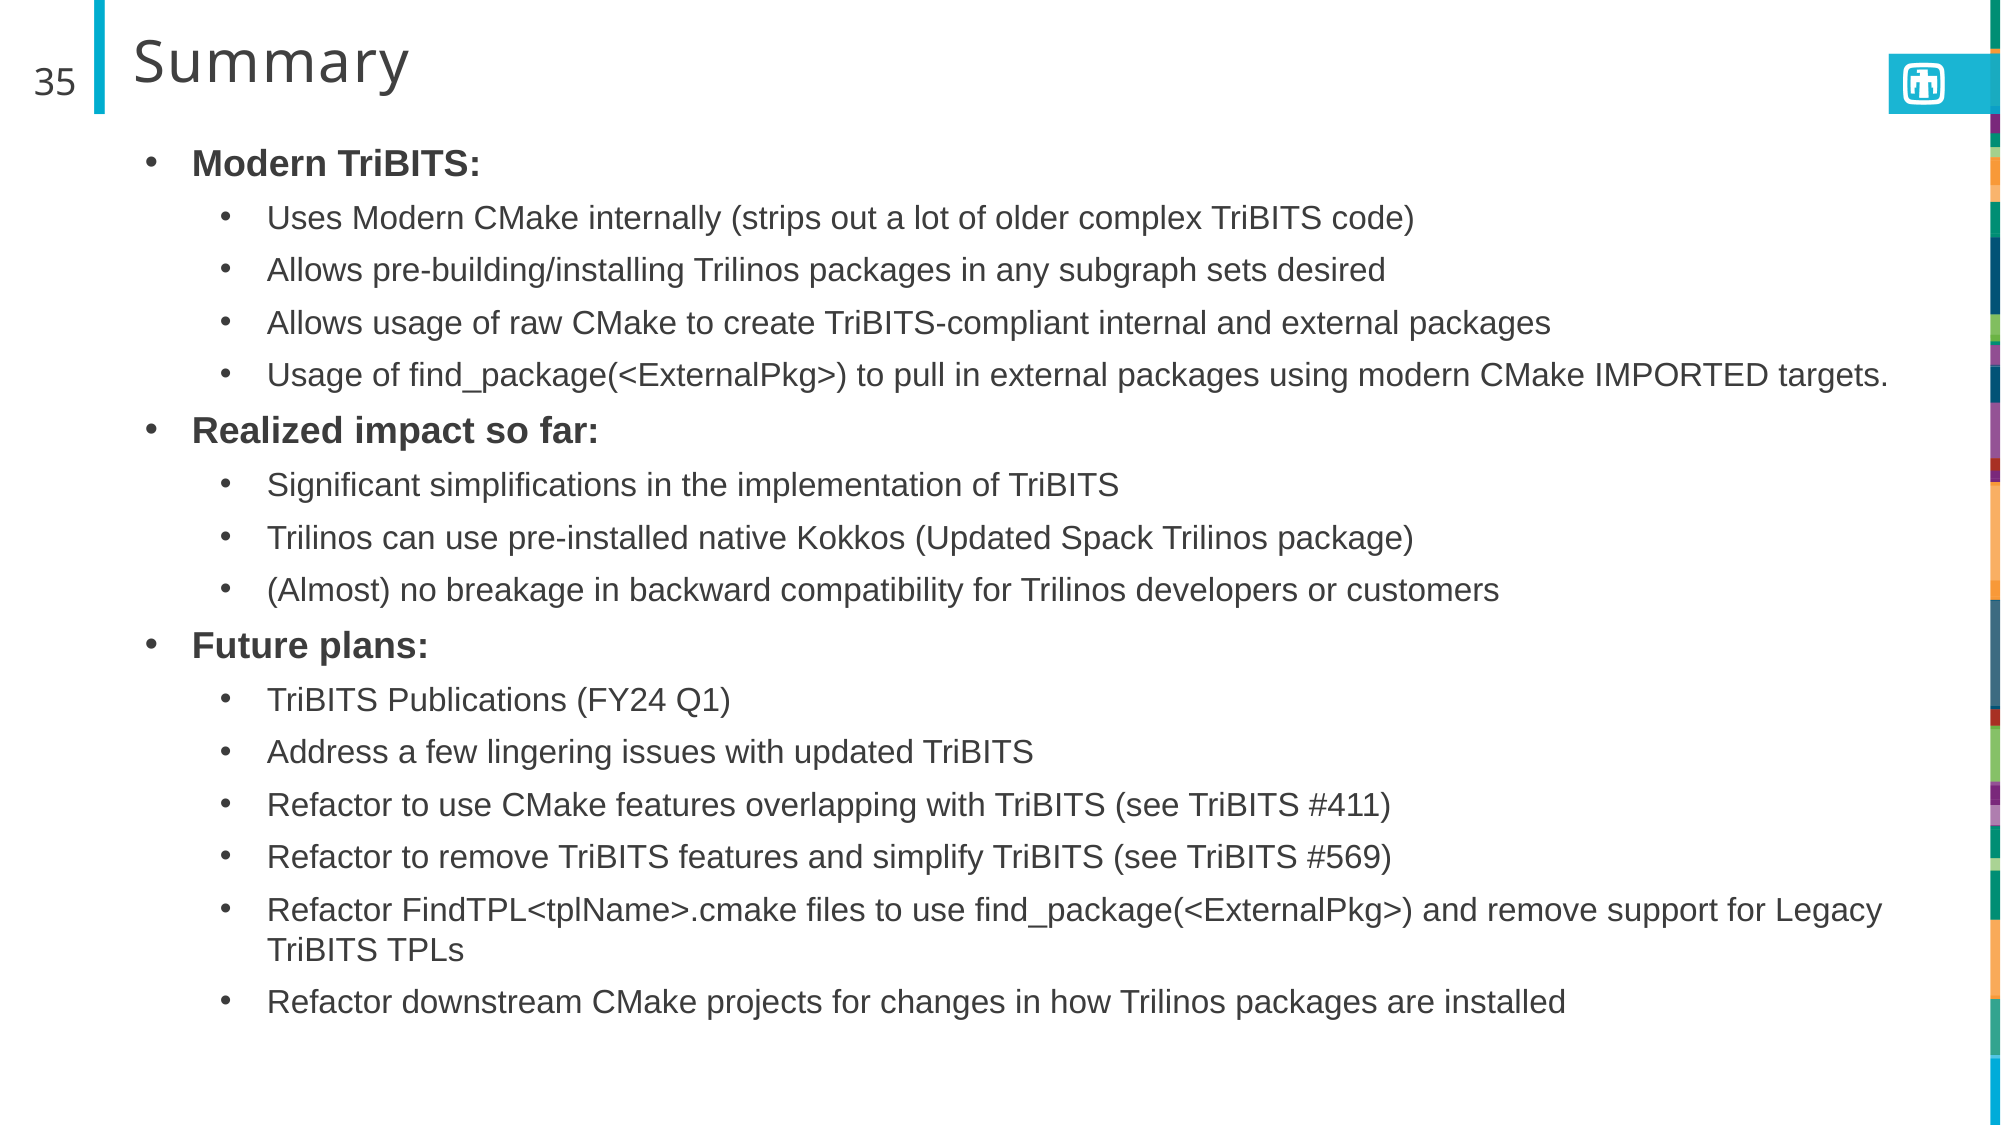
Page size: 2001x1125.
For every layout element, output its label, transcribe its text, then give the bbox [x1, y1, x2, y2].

picture [0, 0, 2001, 1125]
text_box Modern TriBITS: Uses Modern CMake internally (strips out a lot of older complex TriBITS code) Allows pre-building/installing Trilinos packages in any subgraph sets desired Allows usage of raw CMake to create TriBITS-compliant internal and external packages Usage of find_package(<ExternalPkg>) to pull in external packages using modern CMake IMPORTED targets. Realized impact so far: Significant simplifications in the implementation of TriBITS Trilinos can use pre-installed native Kokkos (Updated Spack Trilinos package) (Almost) no breakage in backward compatibility for Trilinos developers or customers Future plans: TriBITS Publications (FY24 Q1) Address a few lingering issues with updated TriBITS Refactor to use CMake features overlapping with TriBITS (see TriBITS #411) Refactor to remove TriBITS features and simplify TriBITS (see TriBITS #569) Refactor FindTPL<tplName>.cmake files to use find_package(<ExternalPkg>) and remove support for Legacy TriBITS TPLs Refactor downstream CMake projects for changes in how Trilinos packages are installed [102, 131, 1922, 1086]
text_box 35 [2, 52, 92, 113]
title Summary [126, 27, 1880, 117]
